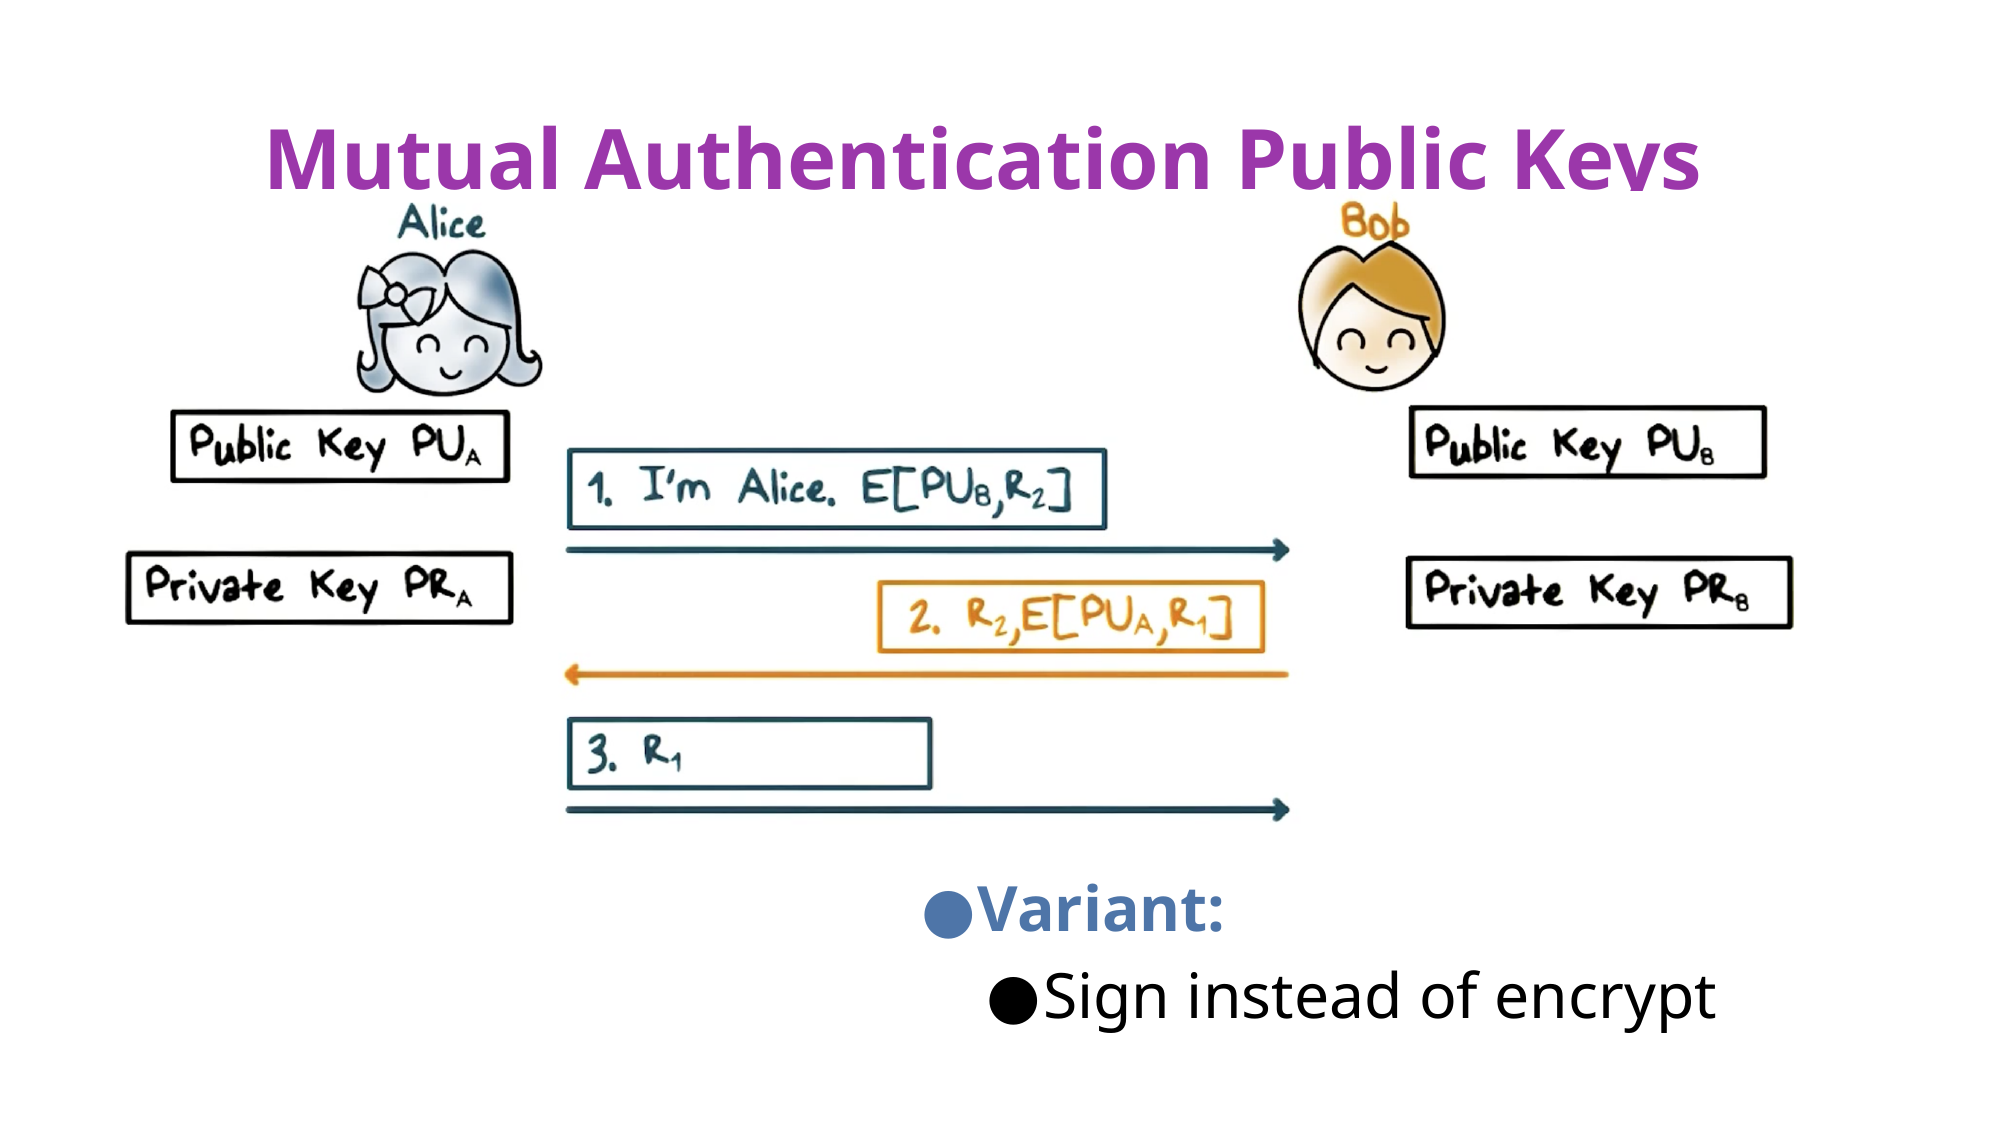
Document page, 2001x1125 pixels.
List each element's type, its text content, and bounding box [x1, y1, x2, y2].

text_box Variant: Sign instead of encrypt [906, 818, 1976, 1082]
title Mutual Authentication Public Keys [133, 37, 1834, 188]
picture [100, 191, 1866, 878]
